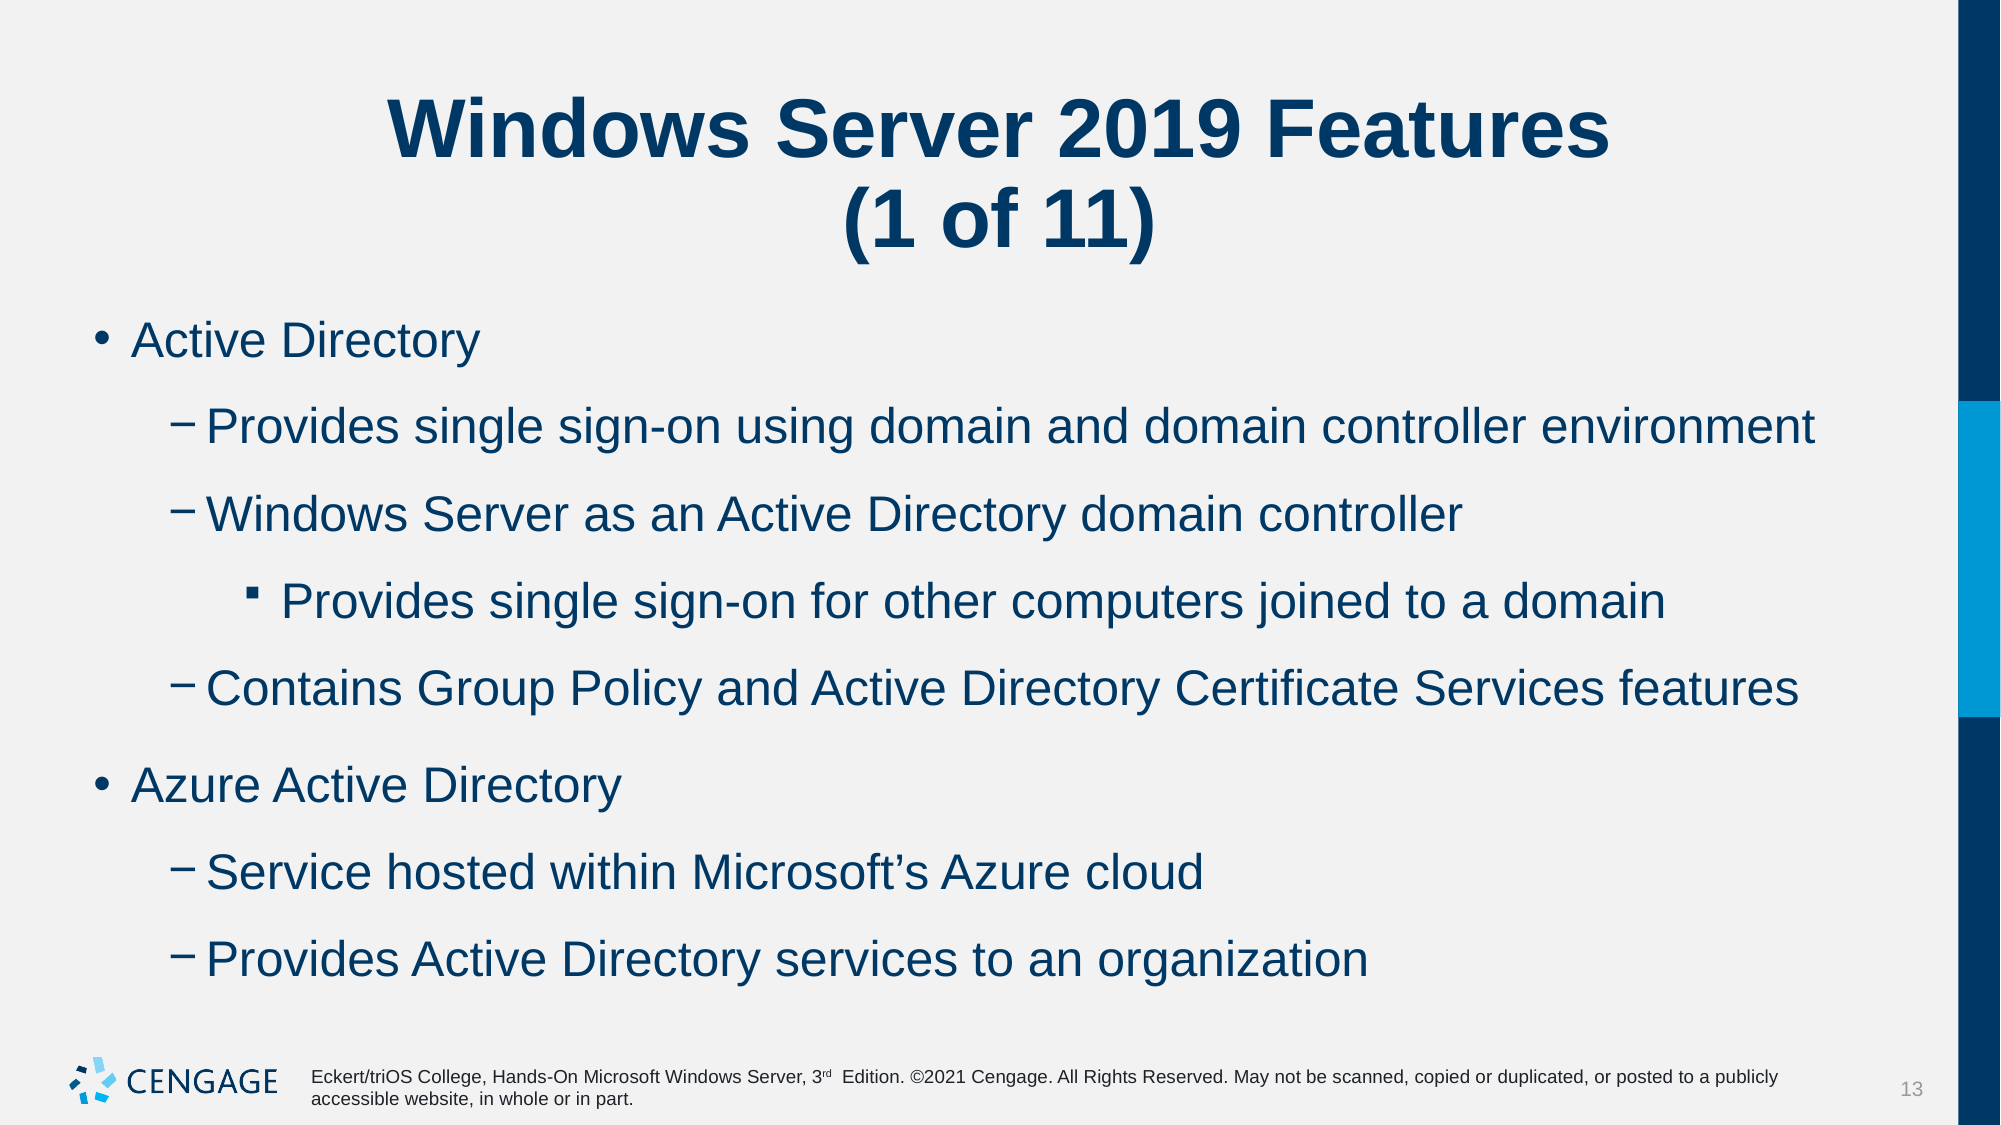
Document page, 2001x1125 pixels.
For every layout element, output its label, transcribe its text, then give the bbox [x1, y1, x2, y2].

list Active Directory Provides single sign-on using domain and domain controller environment Windows Server as an Active Directory domain controller Provides single sign-on for other computers joined to a domain Contains Group Policy and Active Directory Certificate Services features Azure Active Directory Service hosted within Microsoft’s Azure cloud Provides Active Directory services to an organization [78, 299, 1923, 1014]
title Windows Server 2019 Features (1 of 11) [78, 77, 1923, 278]
picture [69, 1057, 277, 1104]
